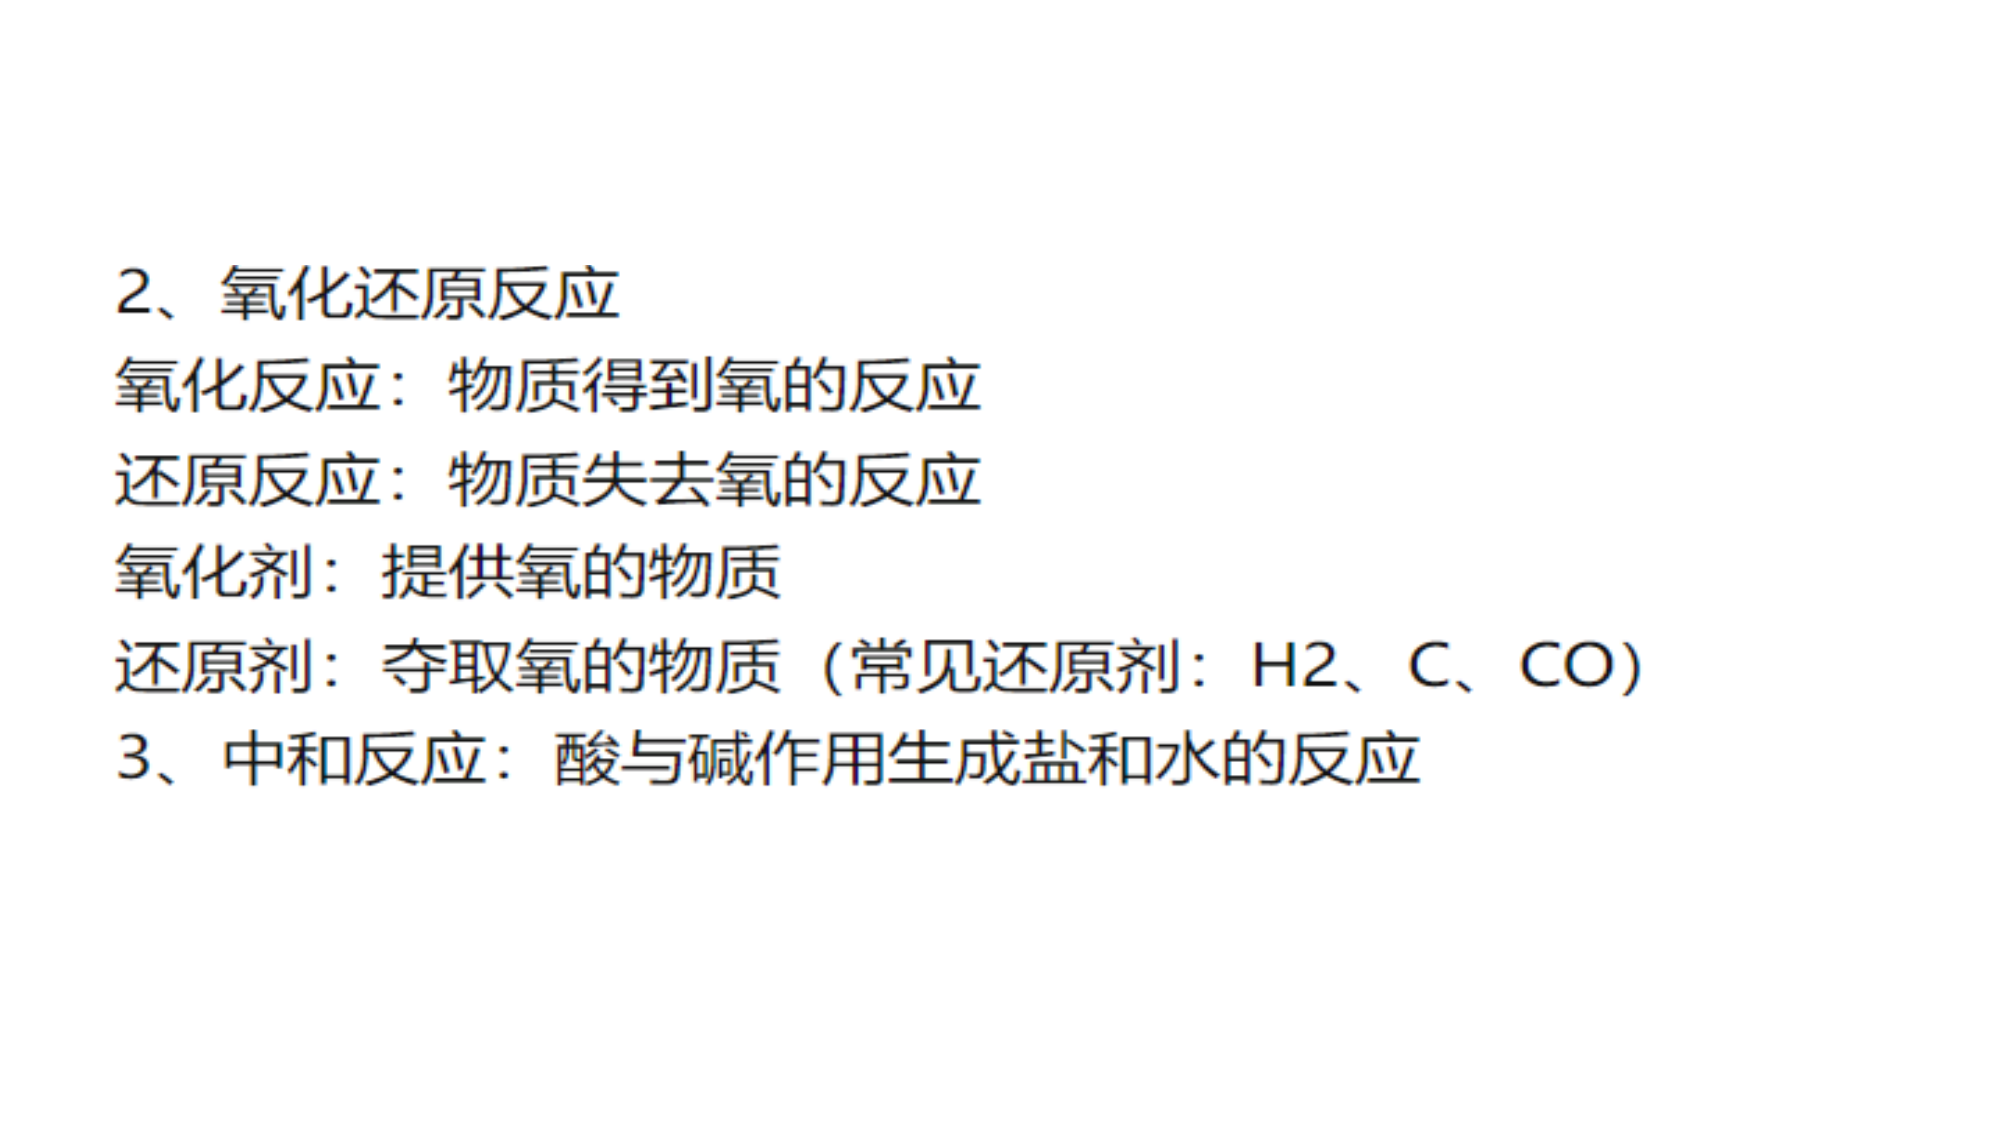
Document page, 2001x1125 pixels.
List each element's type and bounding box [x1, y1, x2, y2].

picture [61, 265, 1685, 808]
